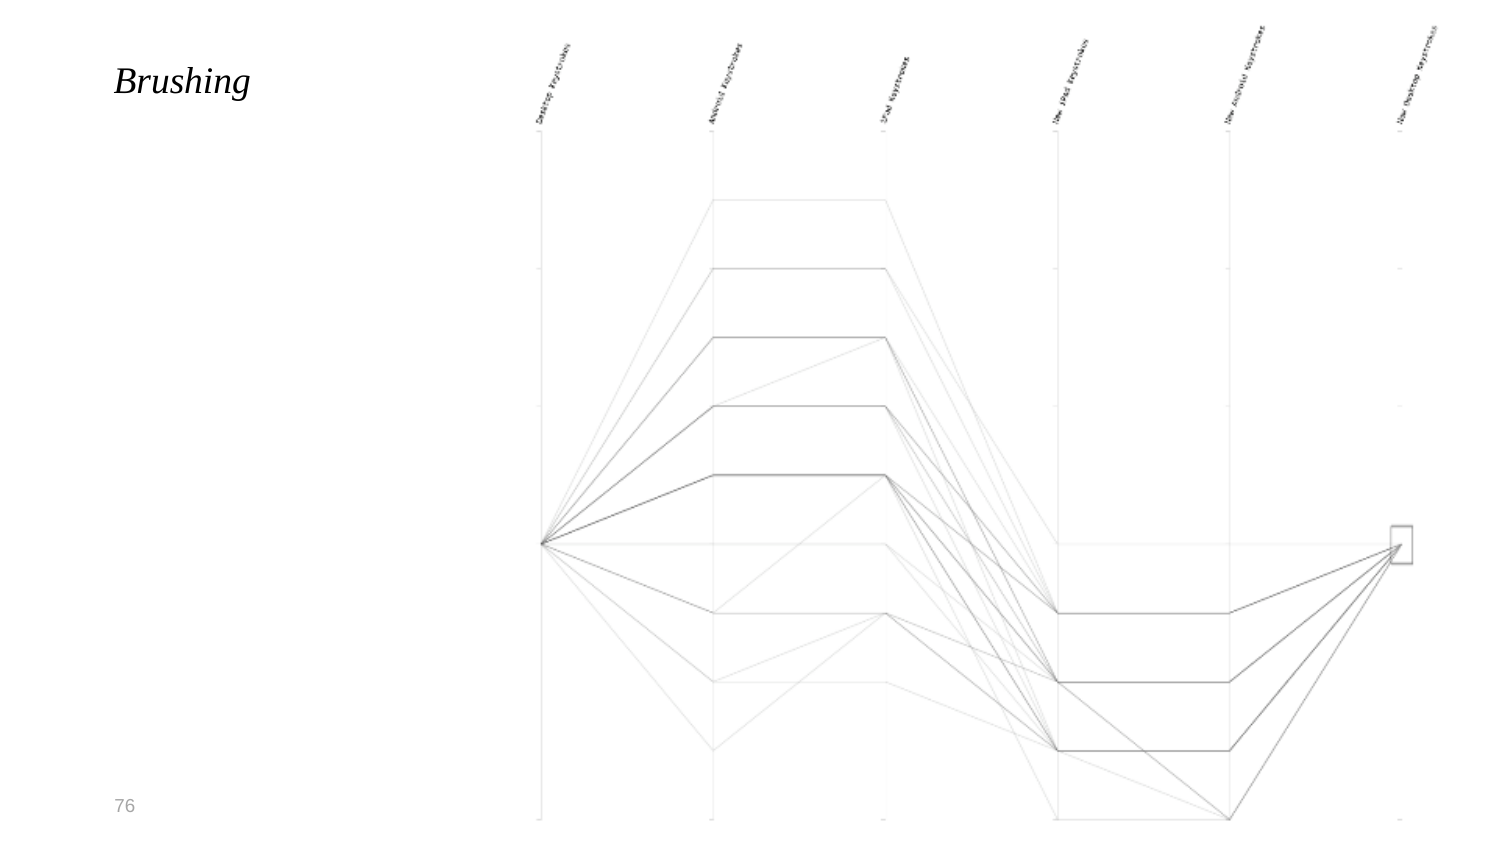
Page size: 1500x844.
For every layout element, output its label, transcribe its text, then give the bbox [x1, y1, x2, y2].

list Brushing [102, 55, 527, 115]
slide_number 76 [103, 782, 441, 827]
picture [527, 20, 1443, 827]
